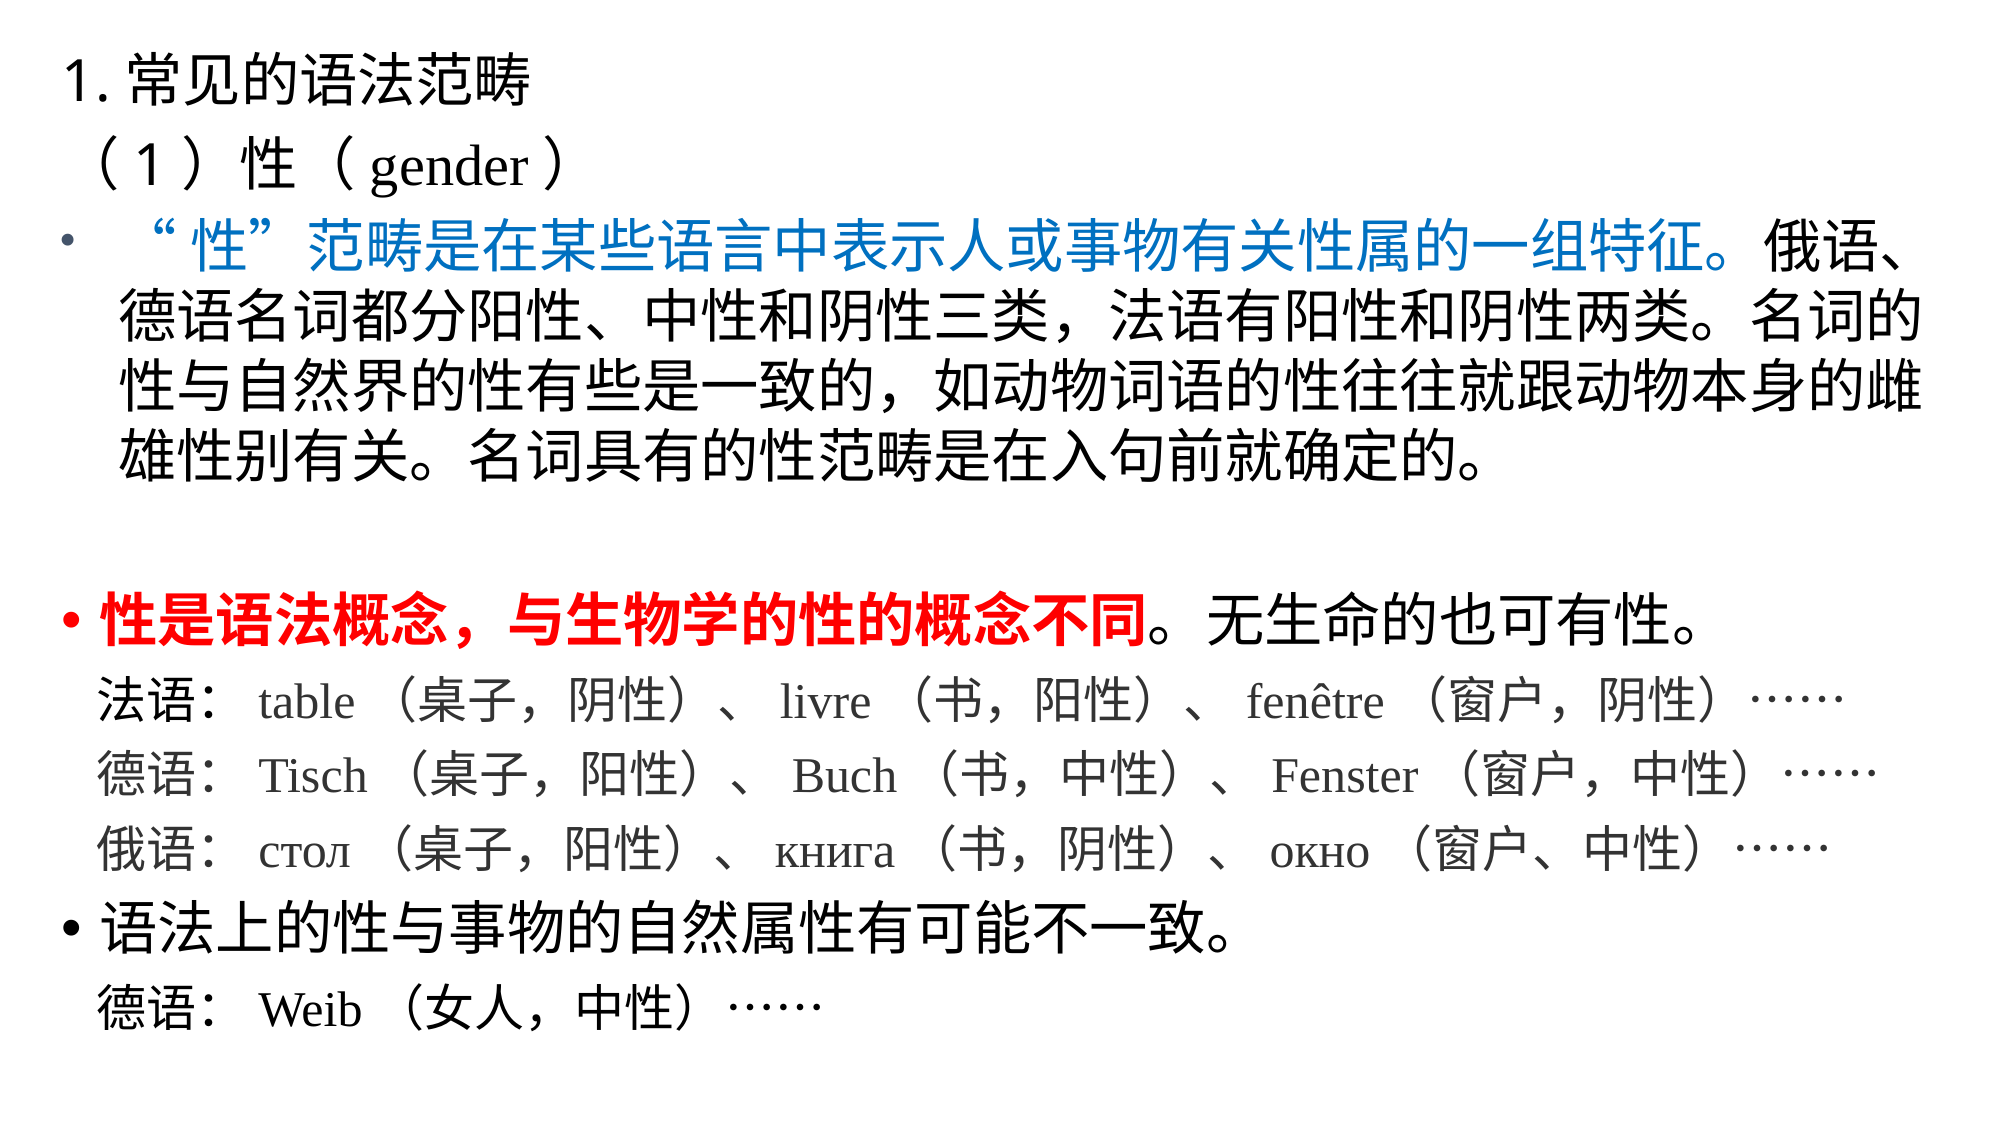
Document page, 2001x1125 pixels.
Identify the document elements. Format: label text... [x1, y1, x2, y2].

list 1.常见的语法范畴 （1）性（gender） “性”范畴是在某些语言中表示人或事物有关性属的一组特征。俄语、德语名词都分阳性、中性和阴性三类，法语有阳性和阴性两类。名词的性与自然界的性有些是一致的，如动物词语的性往往就跟动物本身的雌雄性别有关。名词具有的性范畴是在入句前就确定的。 性是语法概念，与生物学的性的概念不同。无生命的也可有性。 法语：table（桌子，阴性）、livre（书，阳性）、fenêtre（窗户，阴性）…… 德语：Tisch（桌子，阳性）、Buch（书，中性）、Fenster（窗户，中性）…… 俄语：стол（桌子，阳性）、книга（书，阴性）、окно（窗户、中性）…… 语法上的性与事物的自然属性有可能不一致。 德语：Weib（女人，中性）…… [46, 43, 1947, 1108]
